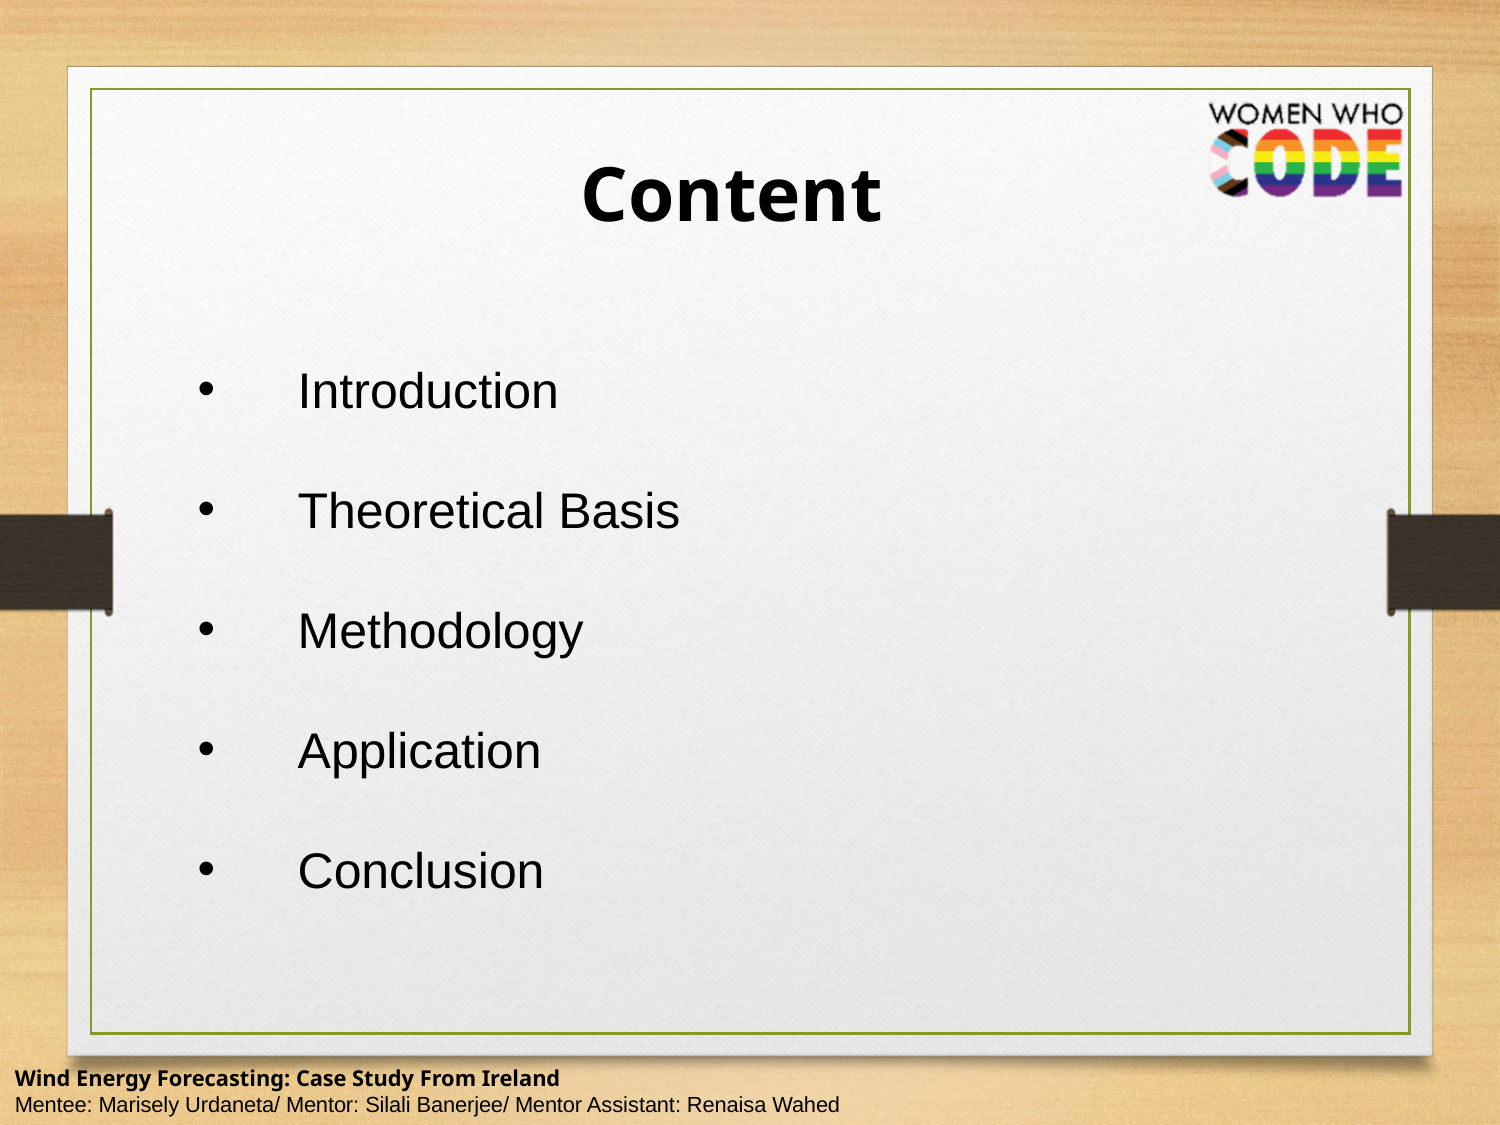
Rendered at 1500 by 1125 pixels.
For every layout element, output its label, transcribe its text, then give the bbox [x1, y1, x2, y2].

picture [0, 0, 1500, 1056]
text_box Introduction Theoretical Basis Methodology Application Conclusion [183, 290, 1233, 992]
text_box Content [507, 133, 956, 254]
text_box Wind Energy Forecasting: Case Study From Ireland Mentee: Marisely Urdaneta/ Mentor: Silali Banerjee/ Mentor Assistant: Renaisa Wahed [0, 1056, 1500, 1124]
